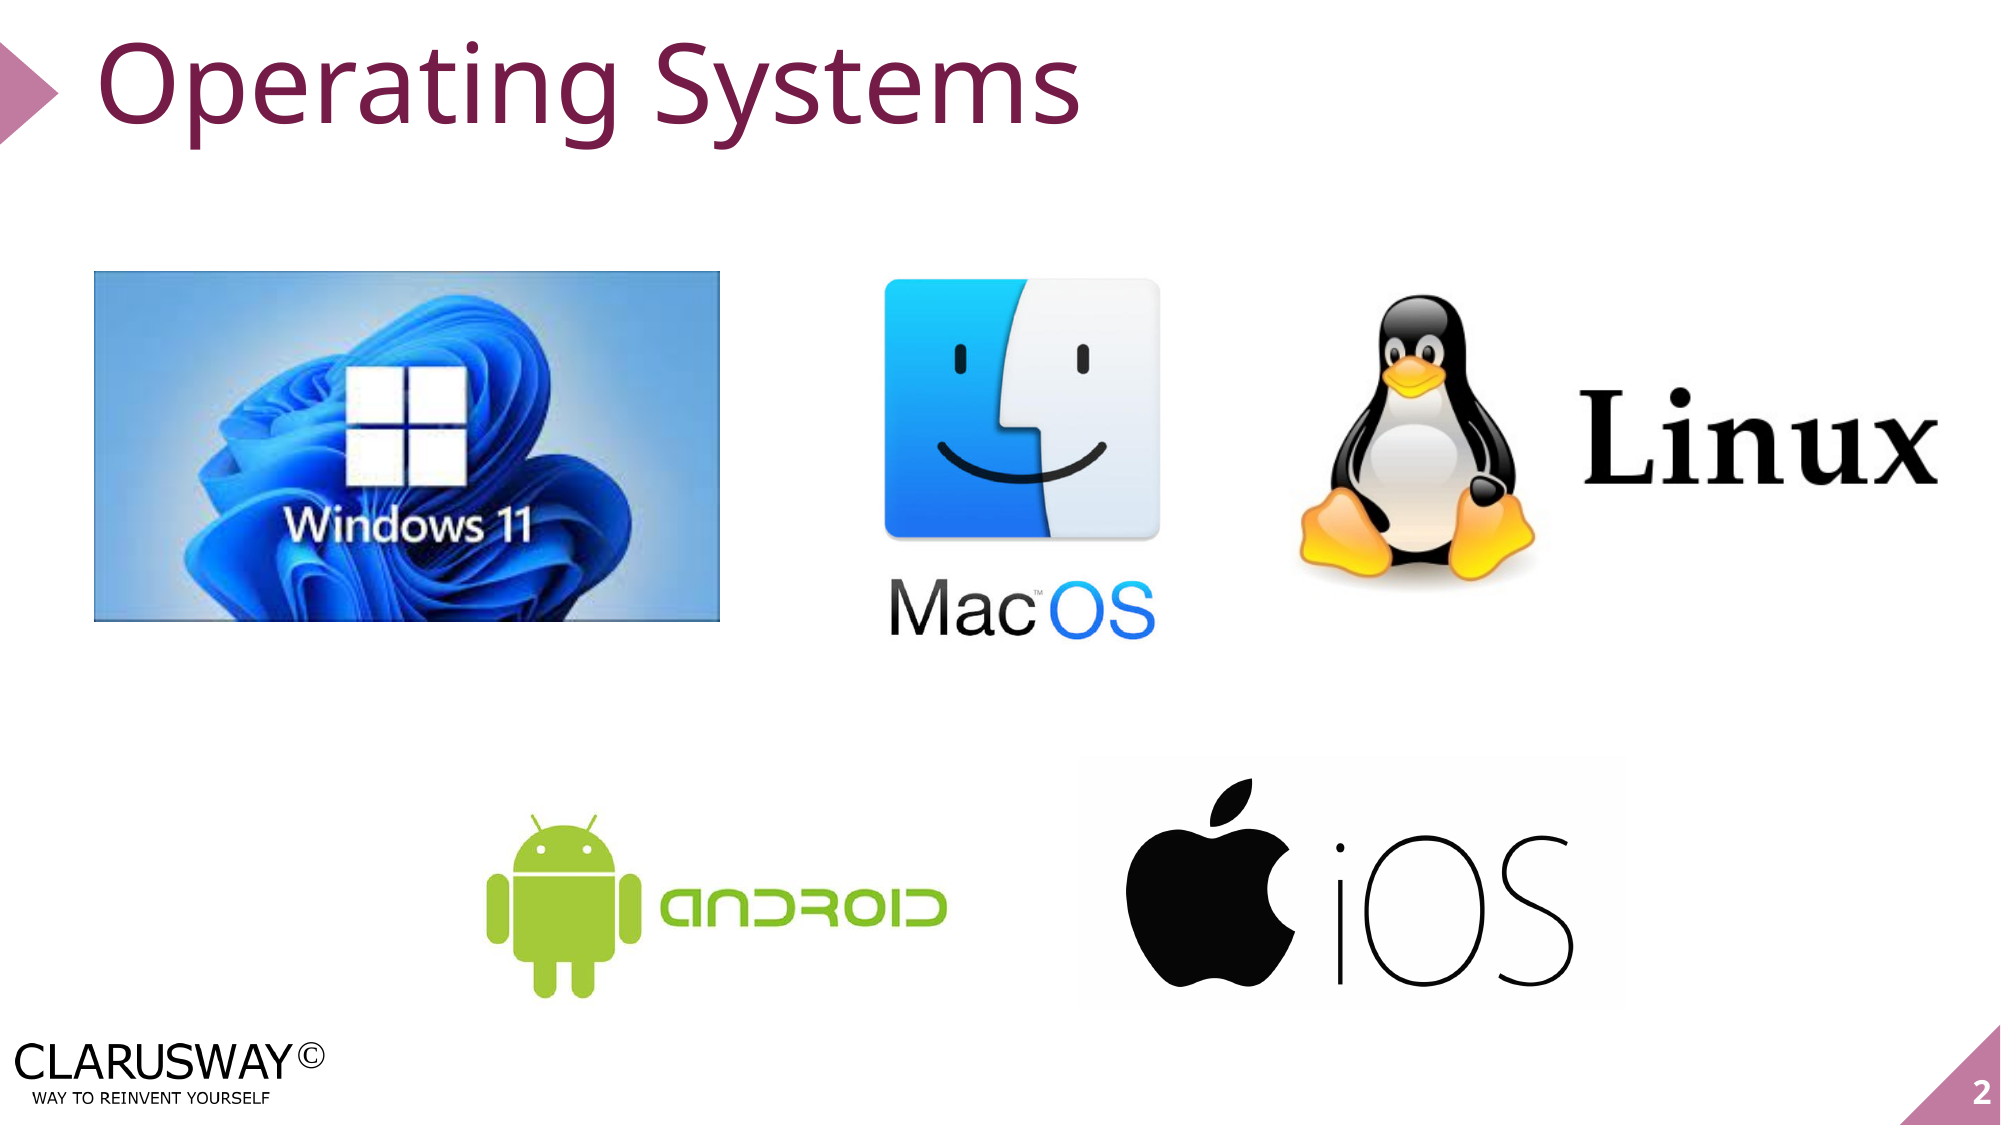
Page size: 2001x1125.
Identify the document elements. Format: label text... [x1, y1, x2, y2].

picture [15, 1043, 293, 1104]
slide_number 2 [1956, 1072, 1992, 1117]
picture [1285, 271, 1959, 610]
picture [469, 756, 964, 1054]
text_box Operating Systems [94, 37, 1773, 175]
picture [771, 256, 1229, 676]
picture [94, 271, 720, 622]
picture [1079, 756, 1626, 1010]
